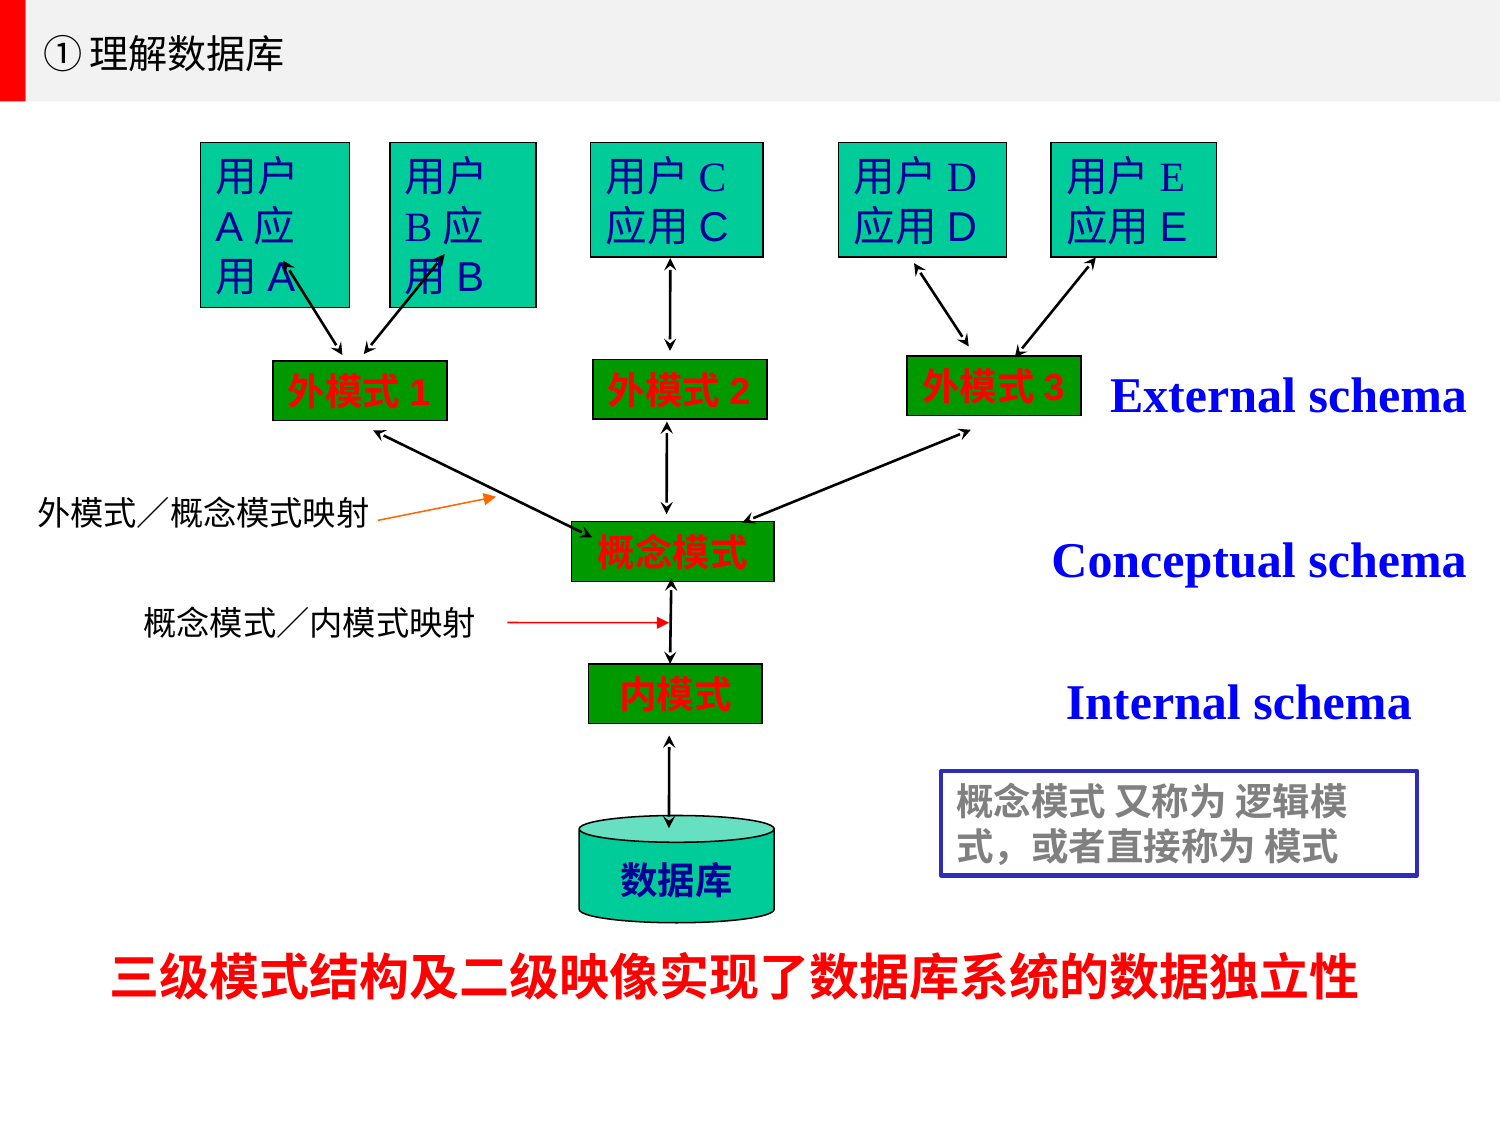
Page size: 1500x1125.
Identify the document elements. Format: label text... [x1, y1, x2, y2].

text_box ①理解数据库 [28, 27, 1135, 85]
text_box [22, 142, 1483, 1014]
